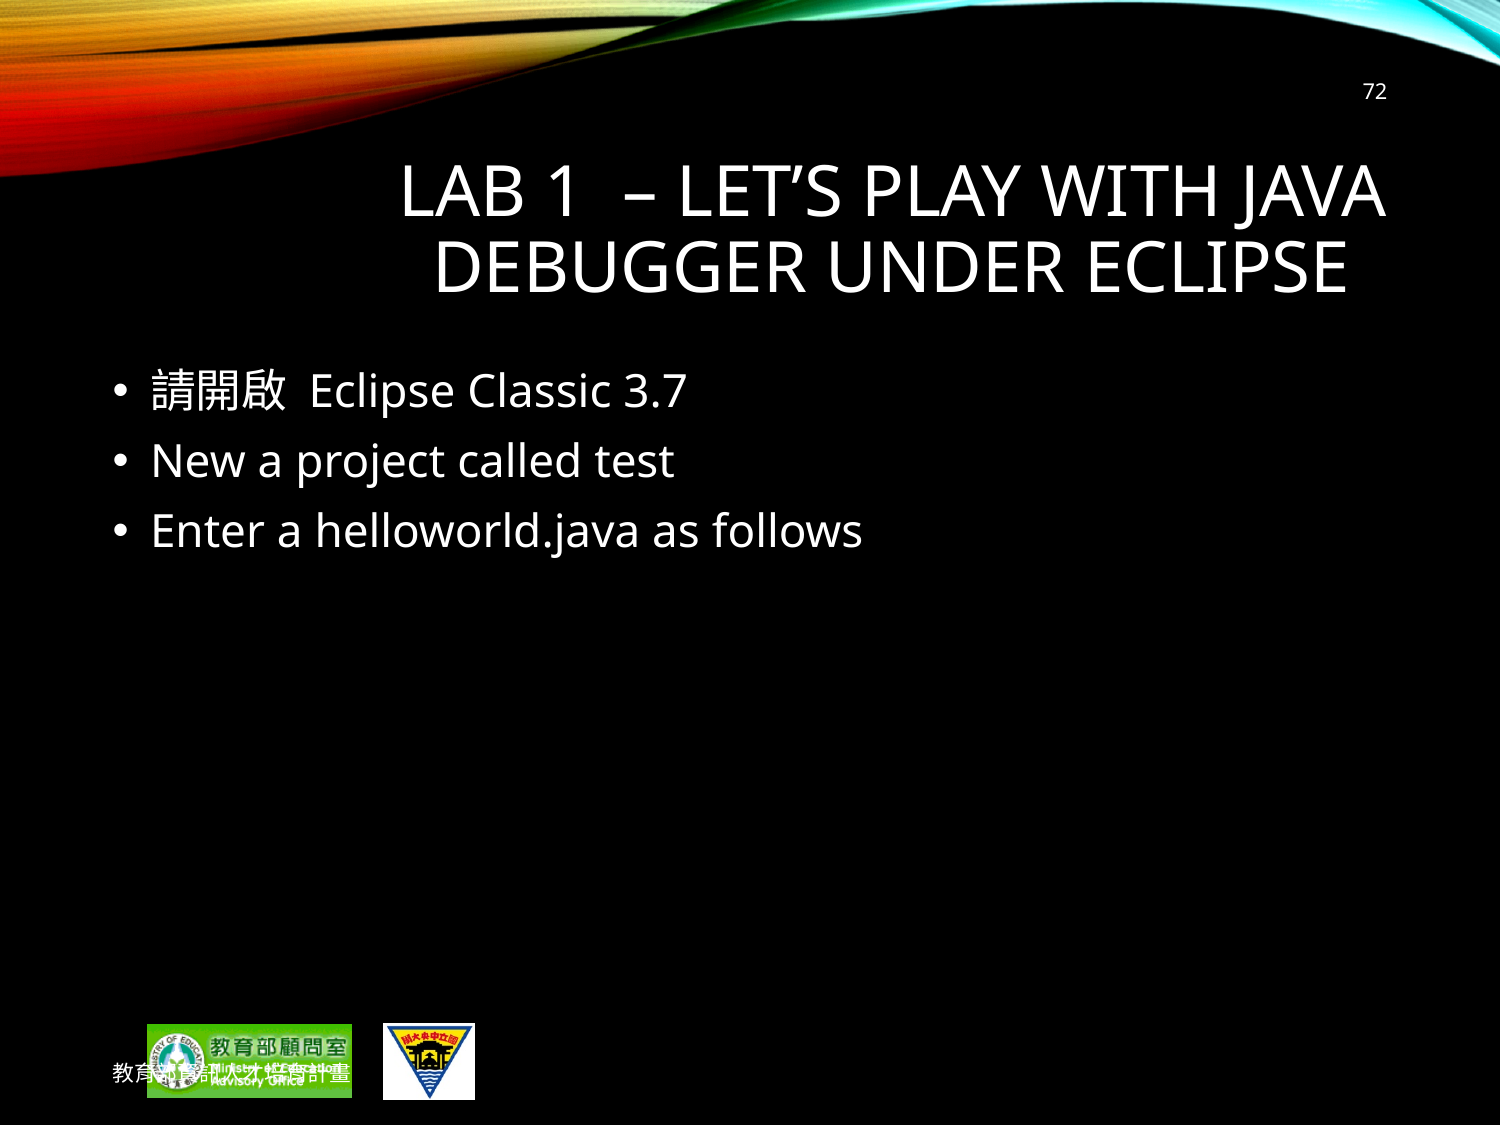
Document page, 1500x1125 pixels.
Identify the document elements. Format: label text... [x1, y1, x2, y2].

footer 教育部資訊人才培育計畫 [97, 1042, 1030, 1103]
picture [0, 0, 1500, 178]
picture [383, 1028, 475, 1042]
list 請開啟 Eclipse Classic 3.7 New a project called test Enter a helloworld.java as follows [97, 360, 1403, 1028]
title Lab 1 – Let’s play with Java debugger under Eclipse [356, 125, 1403, 338]
picture [147, 1028, 352, 1042]
slide_number 72 [1078, 62, 1403, 123]
